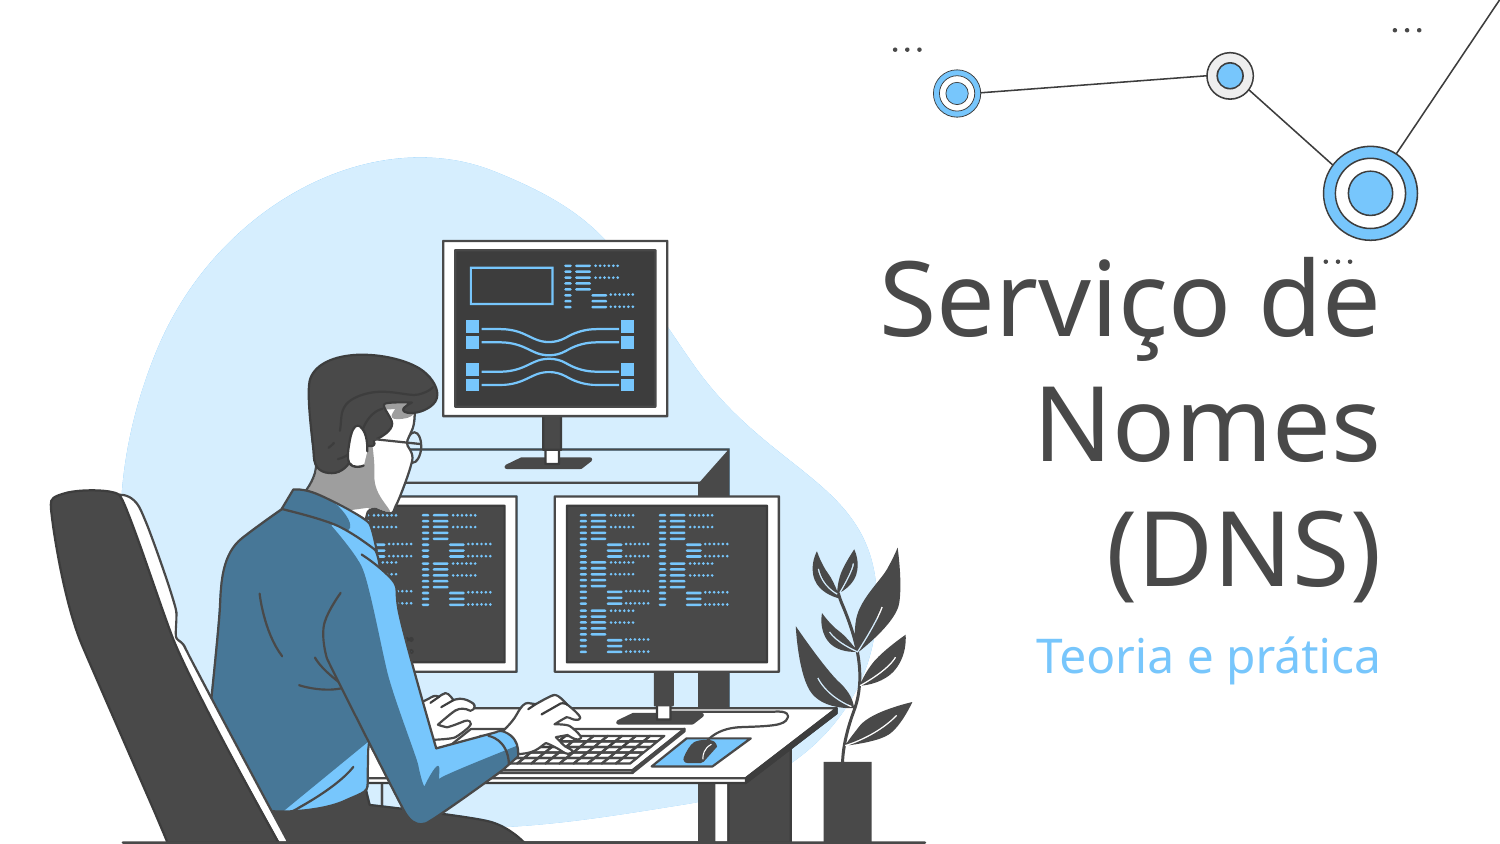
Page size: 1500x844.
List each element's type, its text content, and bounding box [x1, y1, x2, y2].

title Serviço de Nomes (DNS) [932, 328, 1397, 610]
subtitle Teoria e prática [932, 610, 1397, 758]
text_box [49, 157, 927, 844]
